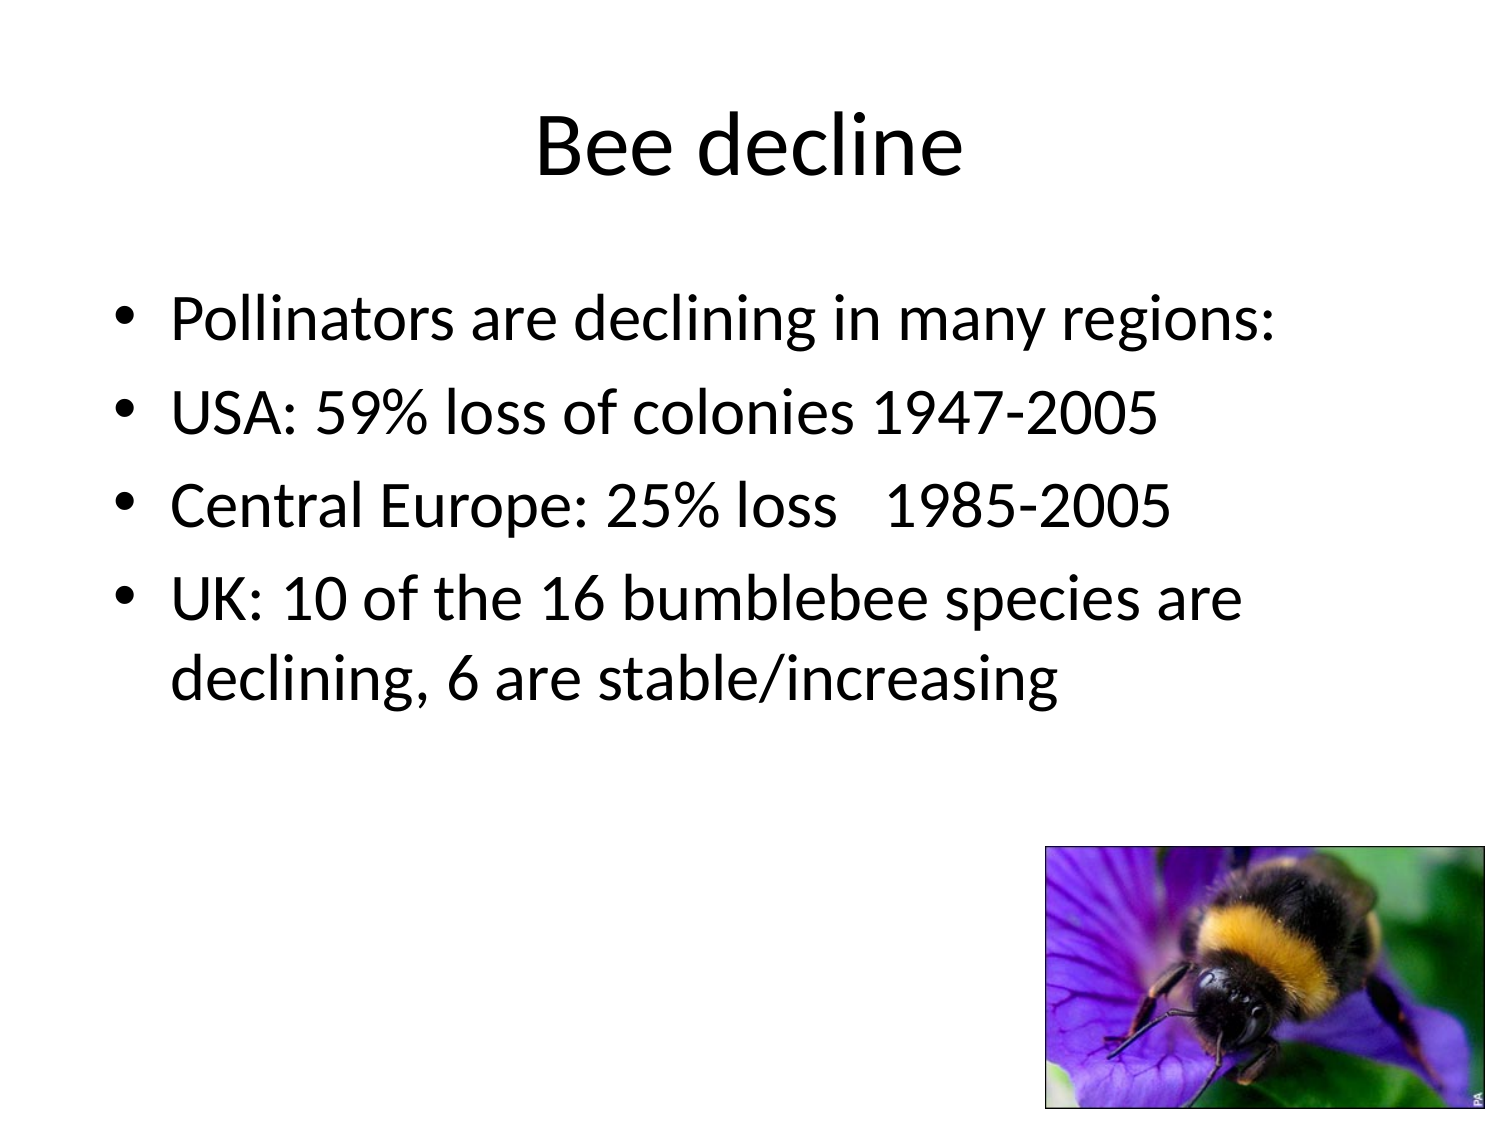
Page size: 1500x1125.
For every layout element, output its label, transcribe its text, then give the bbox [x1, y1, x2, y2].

list Pollinators are declining in many regions: USA: 59% loss of colonies 1947-2005 Central Europe: 25% loss 1985-2005 UK: 10 of the 16 bumblebee species are declining, 6 are stable/increasing [98, 266, 1420, 942]
picture [1045, 846, 1485, 1109]
title Bee decline [75, 45, 1425, 233]
